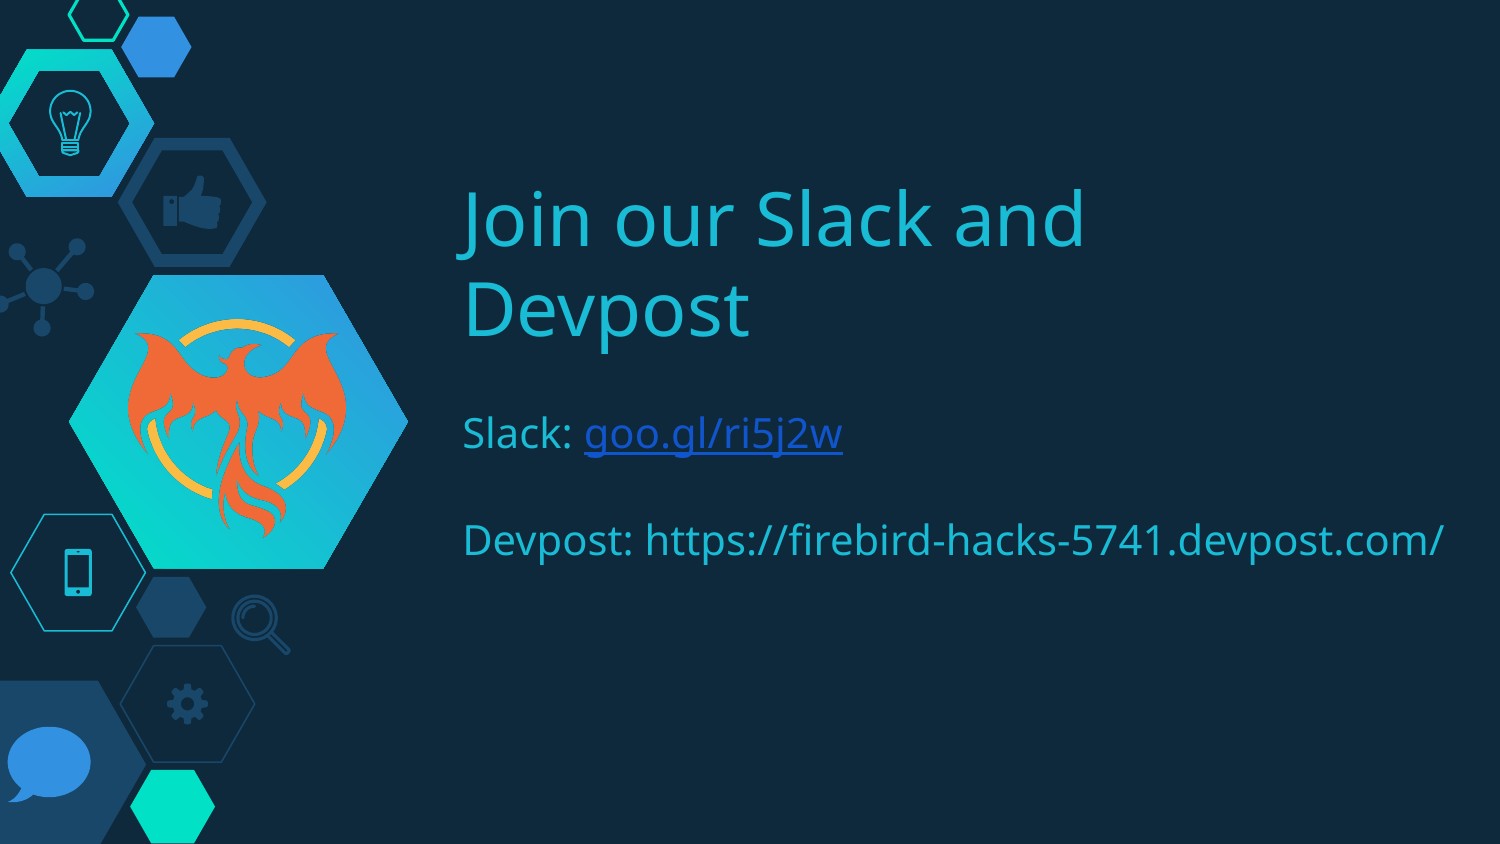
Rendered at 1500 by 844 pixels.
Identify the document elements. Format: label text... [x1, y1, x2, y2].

picture [127, 319, 346, 538]
text_box [67, 274, 407, 566]
subtitle Slack: goo.gl/ri5j2w Devpost: https://firebird-hacks-5741.devpost.com/ [447, 392, 1500, 656]
title Join our Slack and Devpost [447, 176, 1373, 367]
